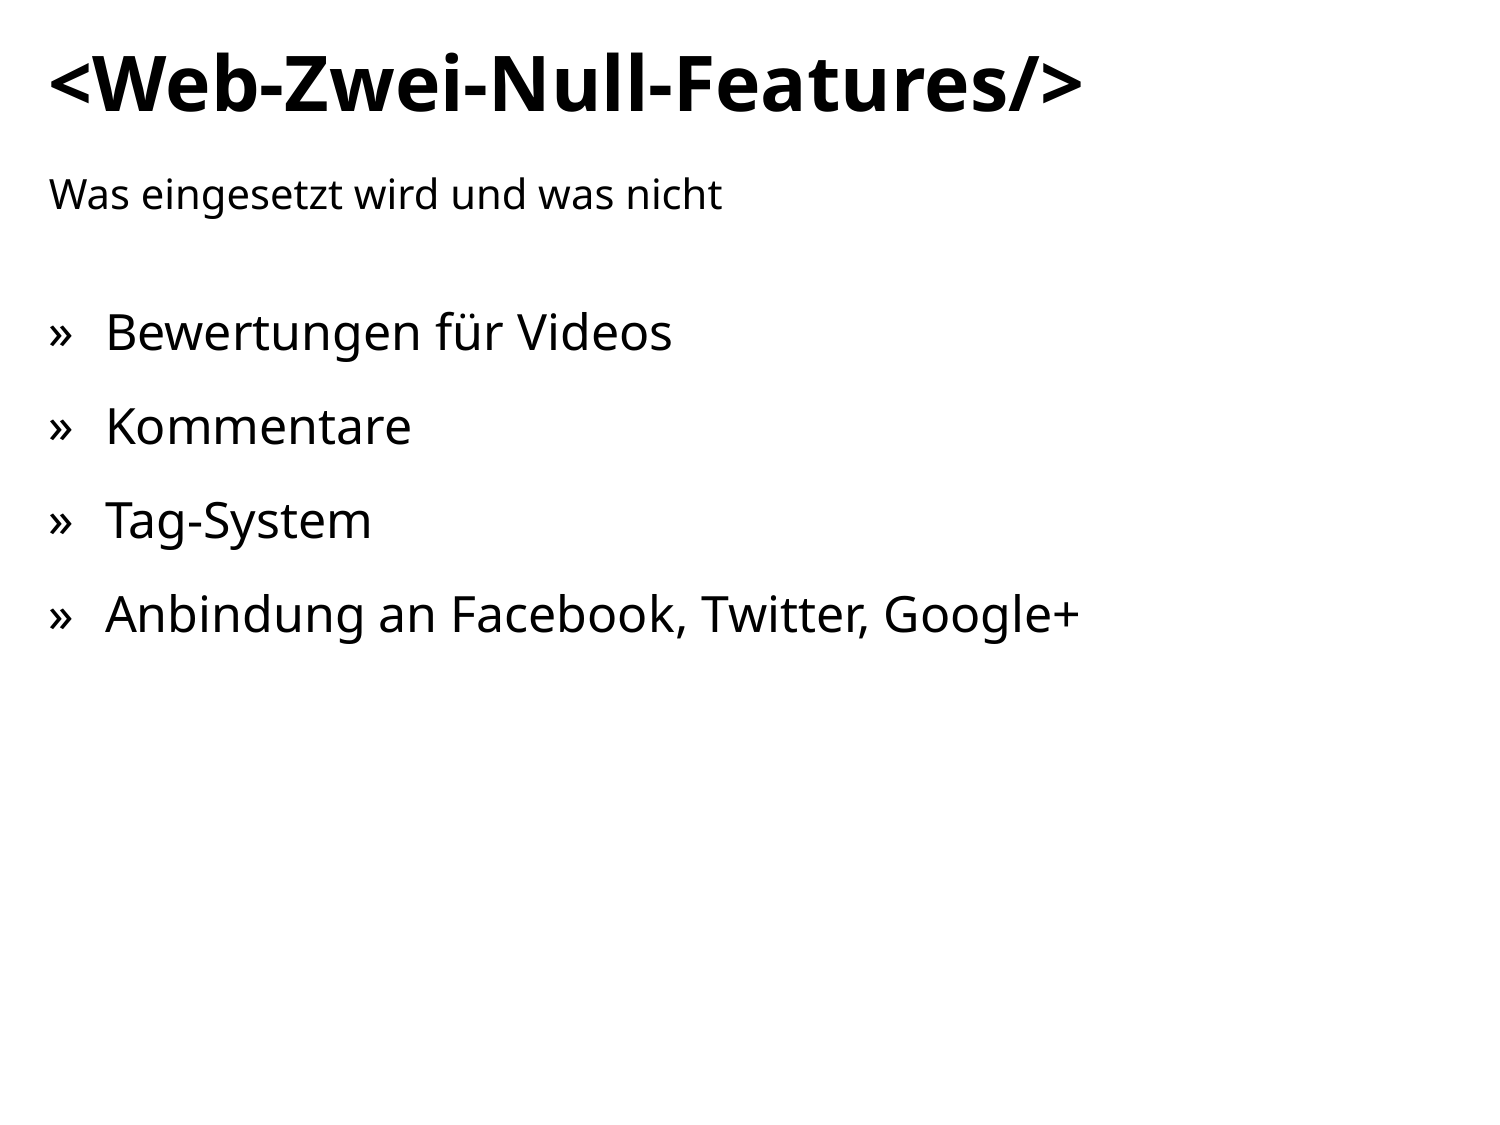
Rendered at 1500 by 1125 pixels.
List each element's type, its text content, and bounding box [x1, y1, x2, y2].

list Was eingesetzt wird und was nicht [33, 135, 1468, 200]
list Bewertungen für Videos Kommentare Tag-System Anbindung an Facebook, Twitter, Google+ [33, 262, 1468, 1005]
title <Web-Zwei-Null-Features/> [33, 26, 1468, 135]
